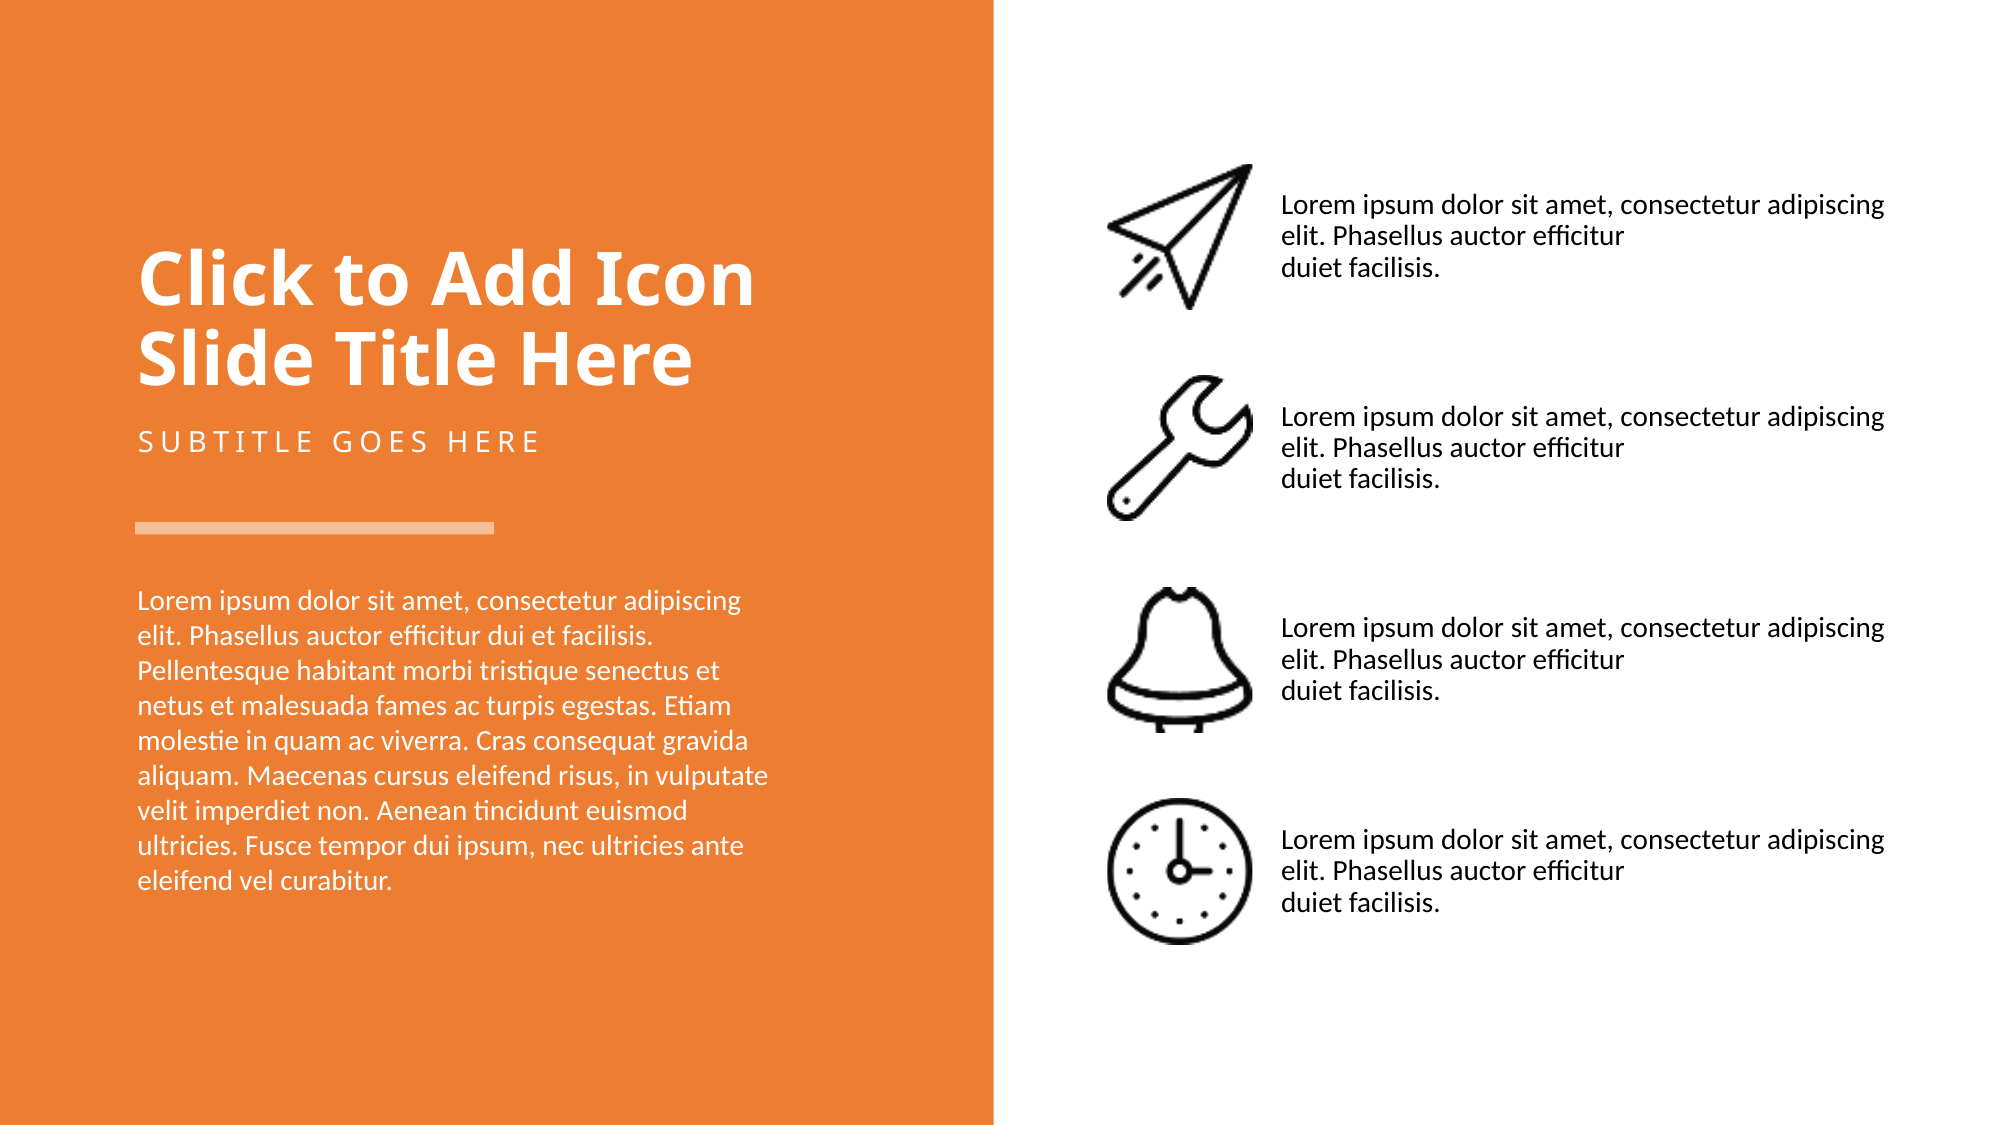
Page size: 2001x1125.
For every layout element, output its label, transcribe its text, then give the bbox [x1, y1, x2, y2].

list Lorem ipsum dolor sit amet, consectetur adipiscing elit. Phasellus auctor efficitur duiet facilisis. [1266, 388, 1919, 508]
list Lorem ipsum dolor sit amet, consectetur adipiscing elit. Phasellus auctor efficitur duiet facilisis. [1266, 811, 1919, 932]
list Lorem ipsum dolor sit amet, consectetur adipiscing elit. Phasellus auctor efficitur duiet facilisis. [1266, 599, 1919, 720]
picture [1107, 164, 1253, 310]
title Click to Add Icon Slide Title Here [137, 180, 796, 410]
picture [1107, 375, 1253, 522]
list Lorem ipsum dolor sit amet, consectetur adipiscing elit. Phasellus auctor efficitur duiet facilisis. [1266, 176, 1919, 297]
list Lorem ipsum dolor sit amet, consectetur adipiscing elit. Phasellus auctor efficitur dui et facilisis. Pellentesque habitant morbi tristique senectus et netus et malesuada fames ac turpis egestas. Etiam molestie in quam ac viverra. Cras consequat gravida aliquam. Maecenas cursus eleifend risus, in vulputate velit imperdiet non. Aenean tincidunt euismod ultricies. Fusce tempor dui ipsum, nec ultricies ante eleifend vel curabitur. [137, 573, 796, 995]
list SUBTITLE GOES HERE [137, 420, 796, 519]
picture [1107, 587, 1253, 733]
picture [1107, 798, 1253, 945]
